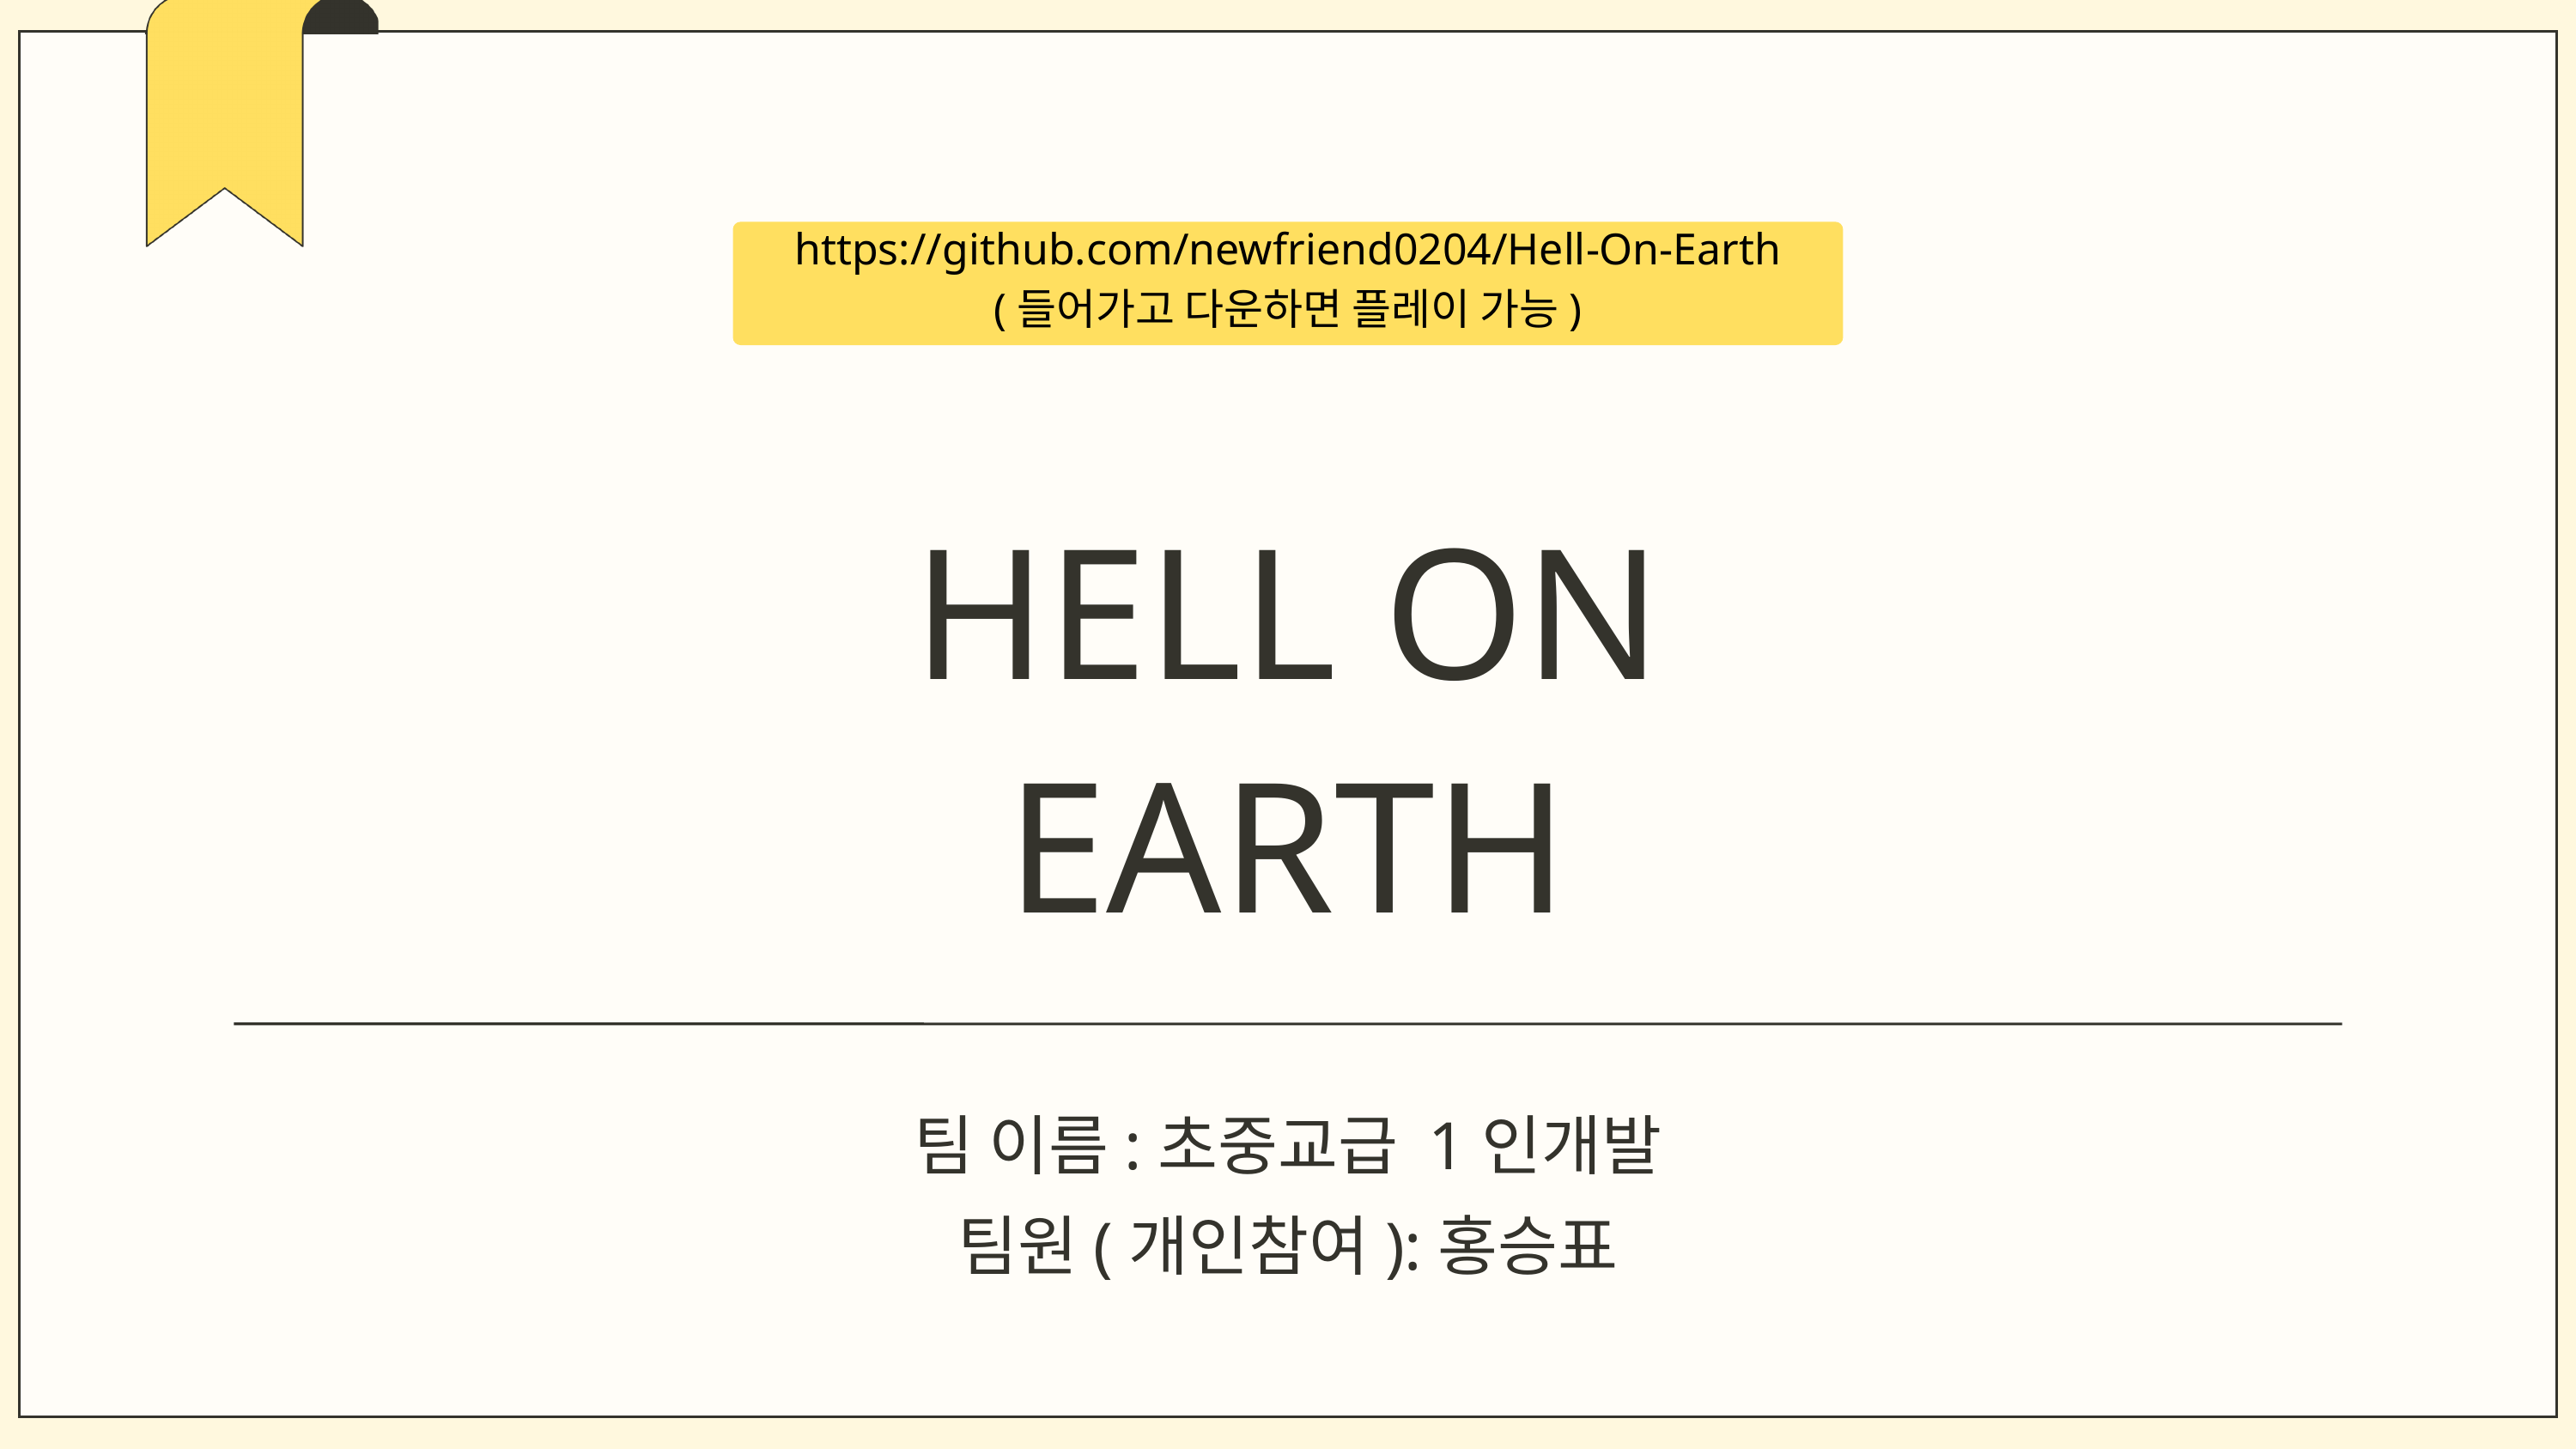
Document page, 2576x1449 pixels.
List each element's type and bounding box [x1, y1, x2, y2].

text_box [732, 221, 1844, 346]
text_box [144, 0, 379, 28]
text_box [19, 31, 2557, 1418]
